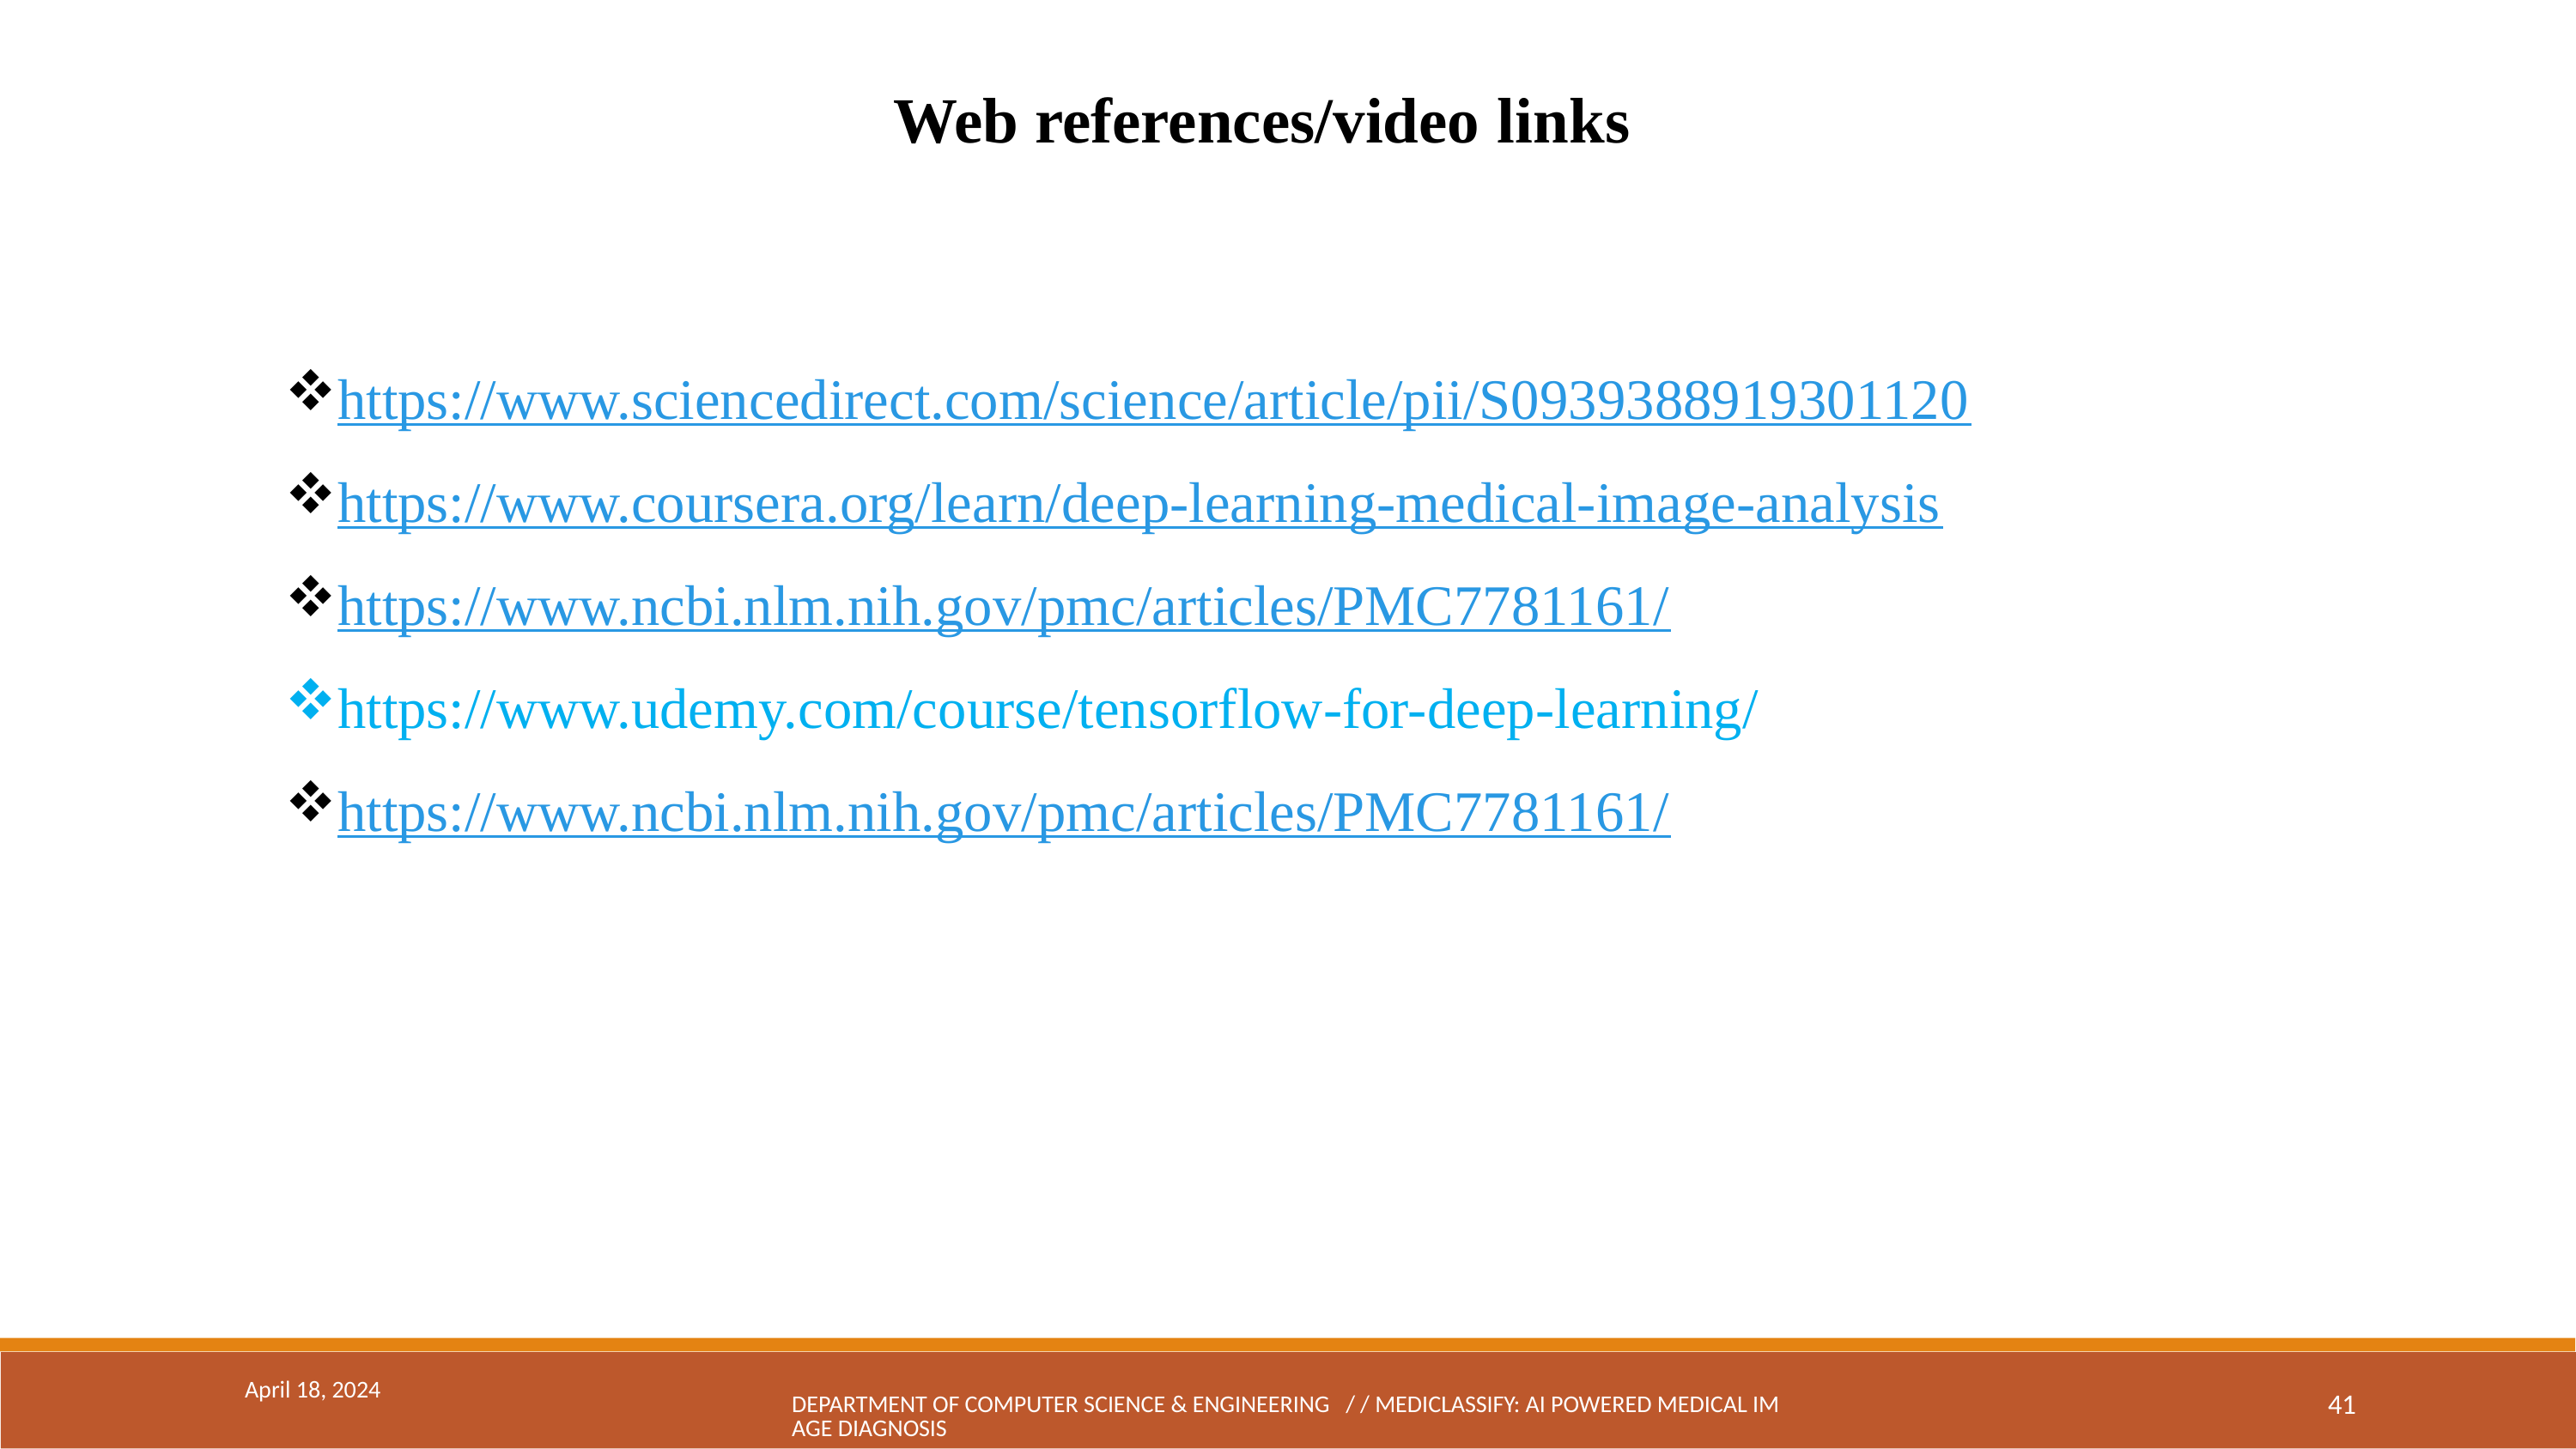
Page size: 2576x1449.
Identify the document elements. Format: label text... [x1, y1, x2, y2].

footer DEPARTMENT OF COMPUTER SCIENCE & ENGINEERING / / MEDICLASSIFY: AI POWERED MEDICAL IMAGE DIAGNOSIS [779, 1364, 1798, 1442]
slide_number 41 [2092, 1364, 2369, 1442]
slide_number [232, 1364, 755, 1442]
text_box Web references/video links [881, 71, 1644, 162]
text_box https://www.sciencedirect.com/science/article/pii/S0939388919301120 https://www.coursera.org/learn/deep-learning-medical-image-analysis https://www.ncbi.nlm.nih.gov/pmc/articles/PMC7781161/ https://www.udemy.com/course/tensorflow-for-deep-learning/ https://www.ncbi.nlm.nih.gov/pmc/articles/PMC7781161/ [272, 321, 2411, 953]
